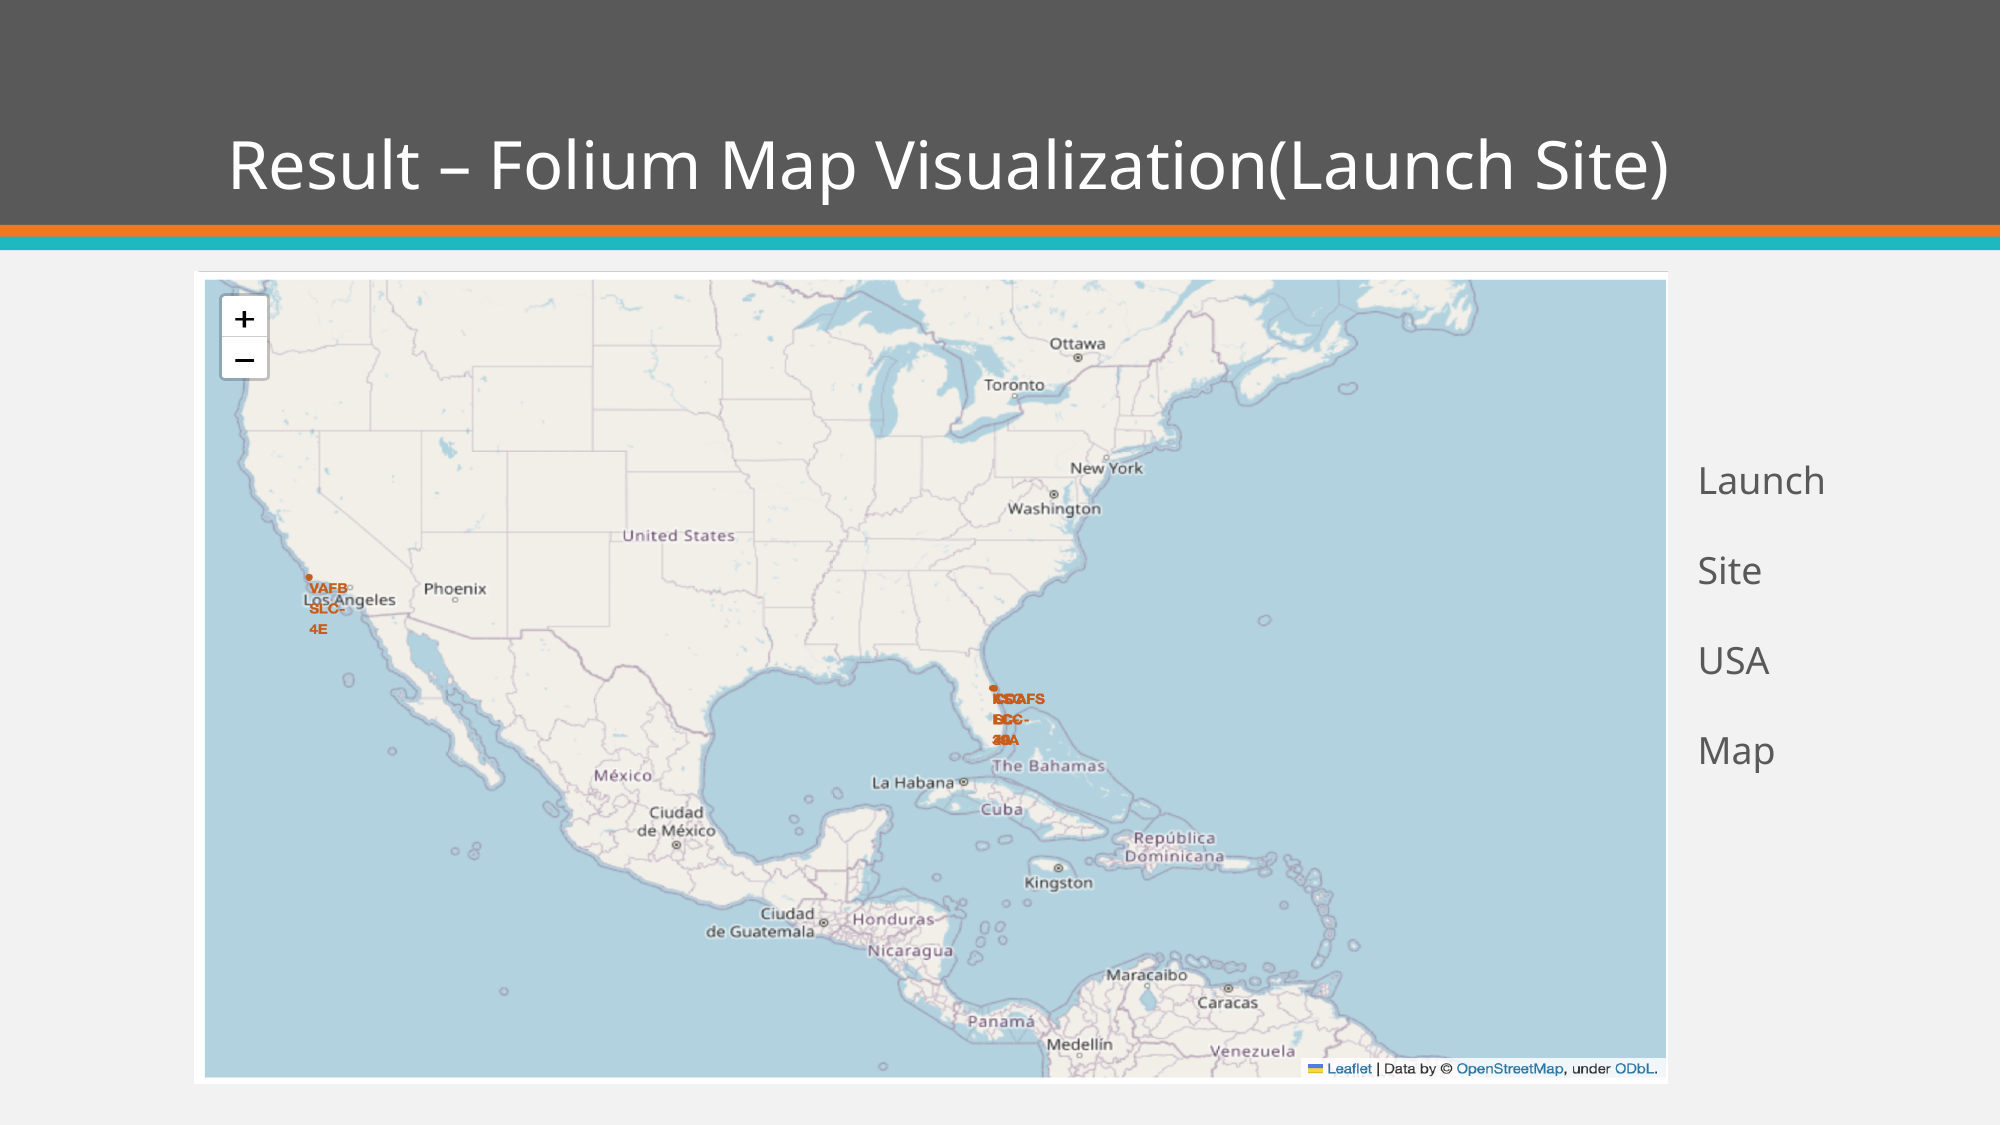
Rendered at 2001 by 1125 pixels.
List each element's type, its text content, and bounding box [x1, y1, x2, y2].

picture [194, 271, 1668, 1084]
text_box Launch Site USA Map [1682, 449, 1844, 780]
title Result – Folium Map Visualization(Launch Site) [212, 41, 1788, 212]
